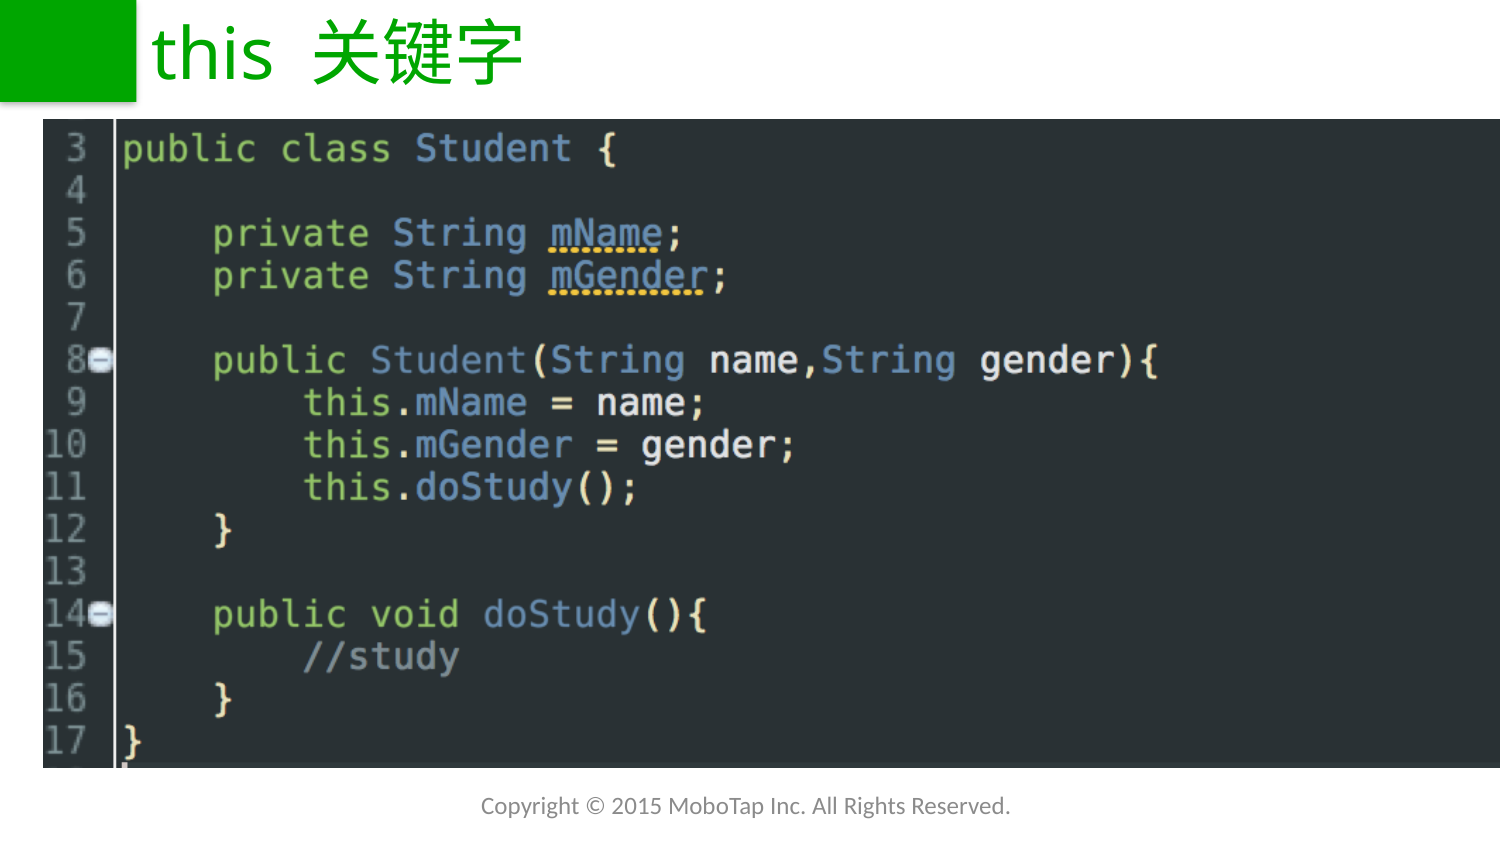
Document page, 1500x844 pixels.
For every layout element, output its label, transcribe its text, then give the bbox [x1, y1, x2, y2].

title this 关键字 [136, 0, 1424, 102]
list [37, 118, 1500, 768]
footer Copyright © 2015 MoboTap Inc. All Rights Reserved. [454, 782, 1046, 827]
